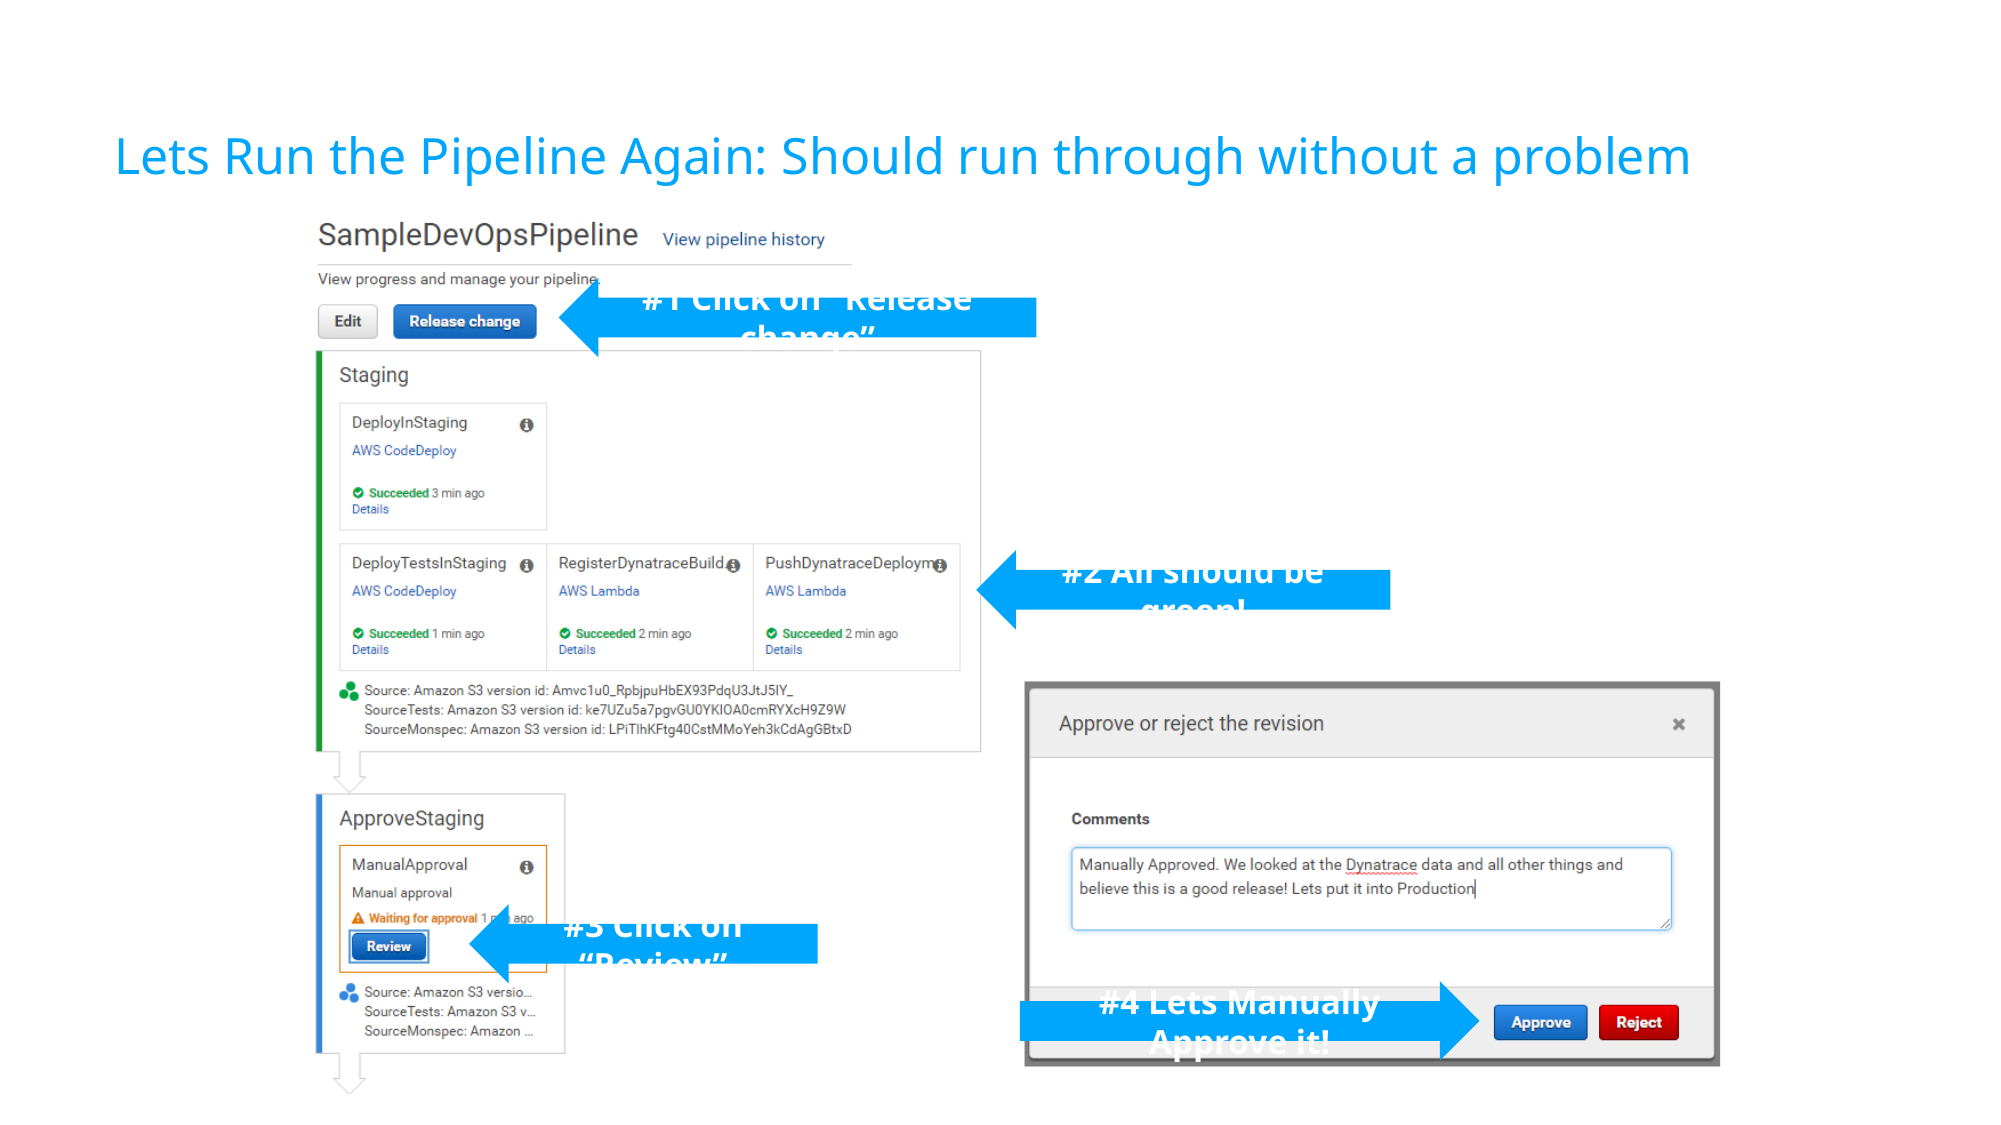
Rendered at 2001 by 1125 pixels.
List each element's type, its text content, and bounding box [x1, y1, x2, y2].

picture [288, 203, 1743, 1094]
title Lets Run the Pipeline Again: Should run through without a problem [114, 93, 1882, 204]
text_box #1 Click on “Release change” [852, 296, 1038, 317]
